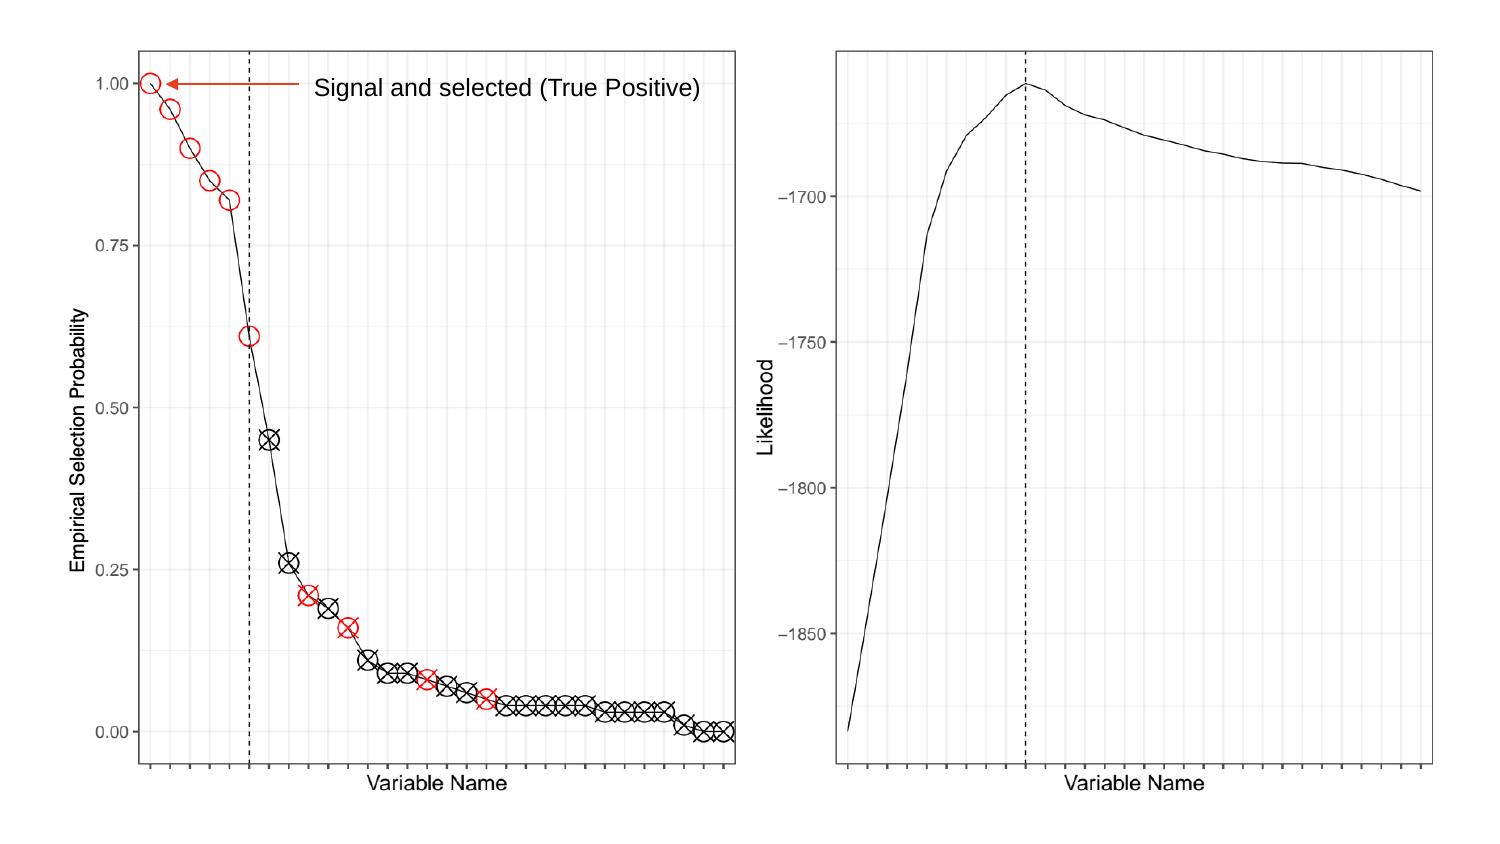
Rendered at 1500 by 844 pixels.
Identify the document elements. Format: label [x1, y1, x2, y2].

picture [52, 34, 1448, 810]
